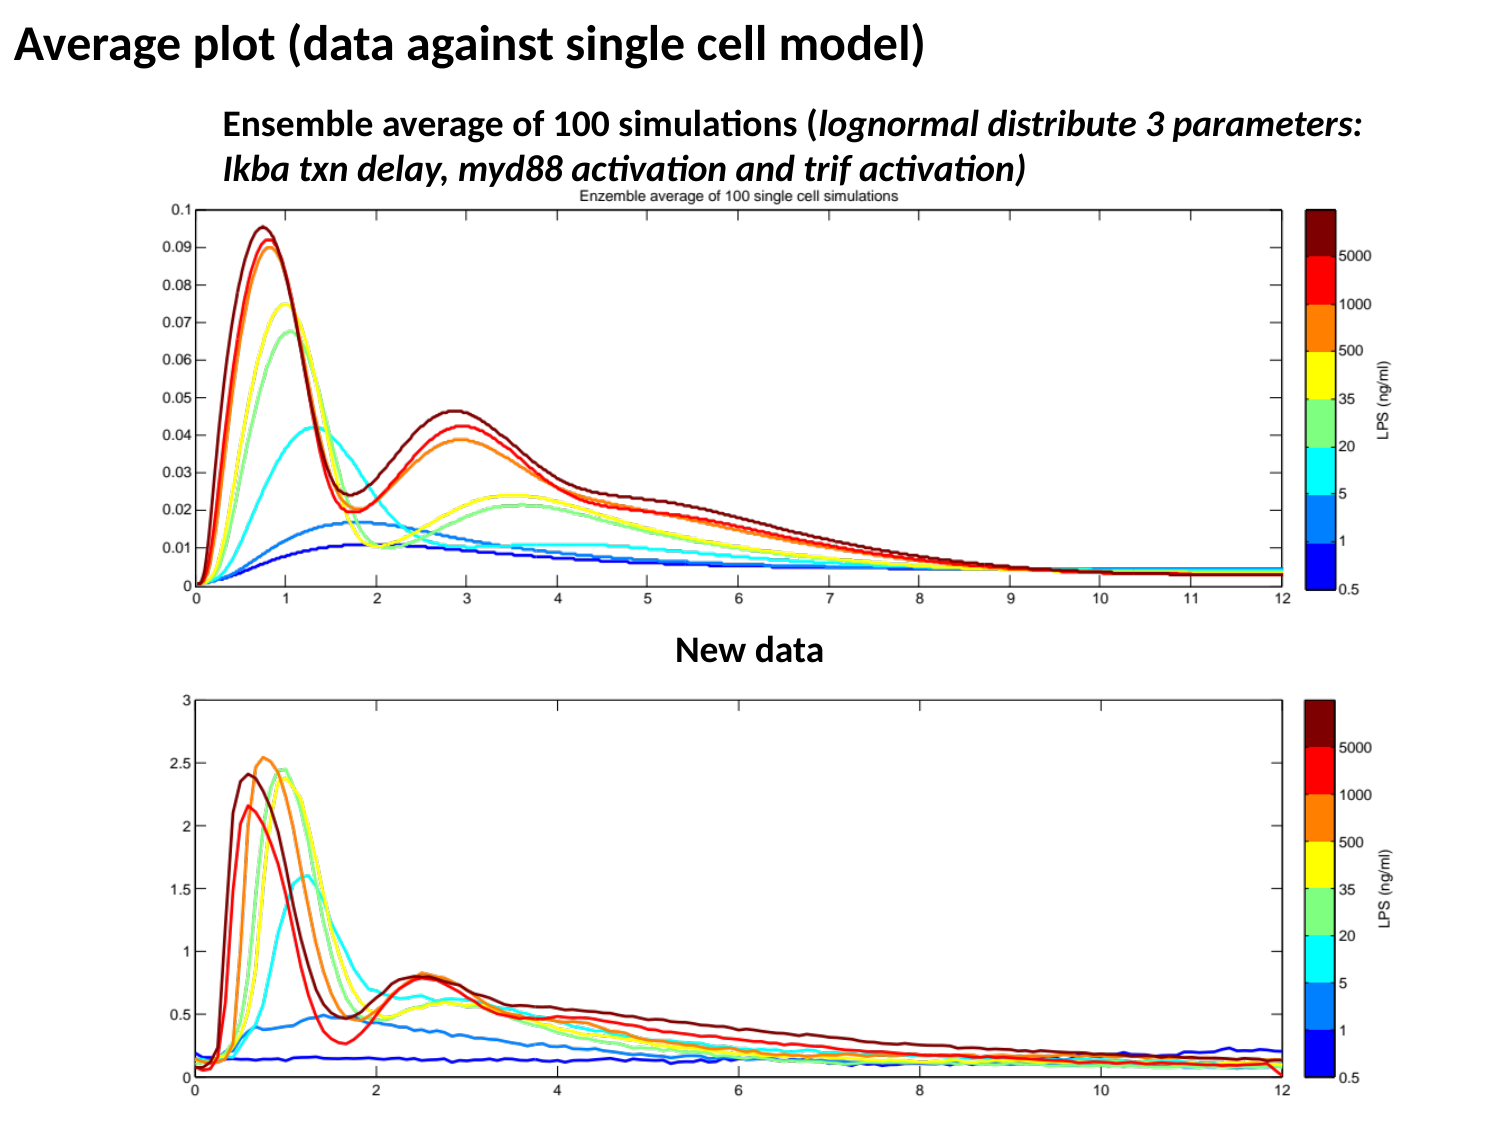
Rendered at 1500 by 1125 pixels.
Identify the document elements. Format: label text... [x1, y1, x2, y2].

text_box Average plot (data against single cell model) [0, 2, 953, 78]
text_box New data [660, 641, 840, 665]
text_box Ensemble average of 100 simulations (lognormal distribute 3 parameters: Ikba txn delay, myd88 activation and trif activation) [207, 91, 1379, 173]
picture [0, 174, 1500, 633]
picture [0, 666, 1500, 1125]
